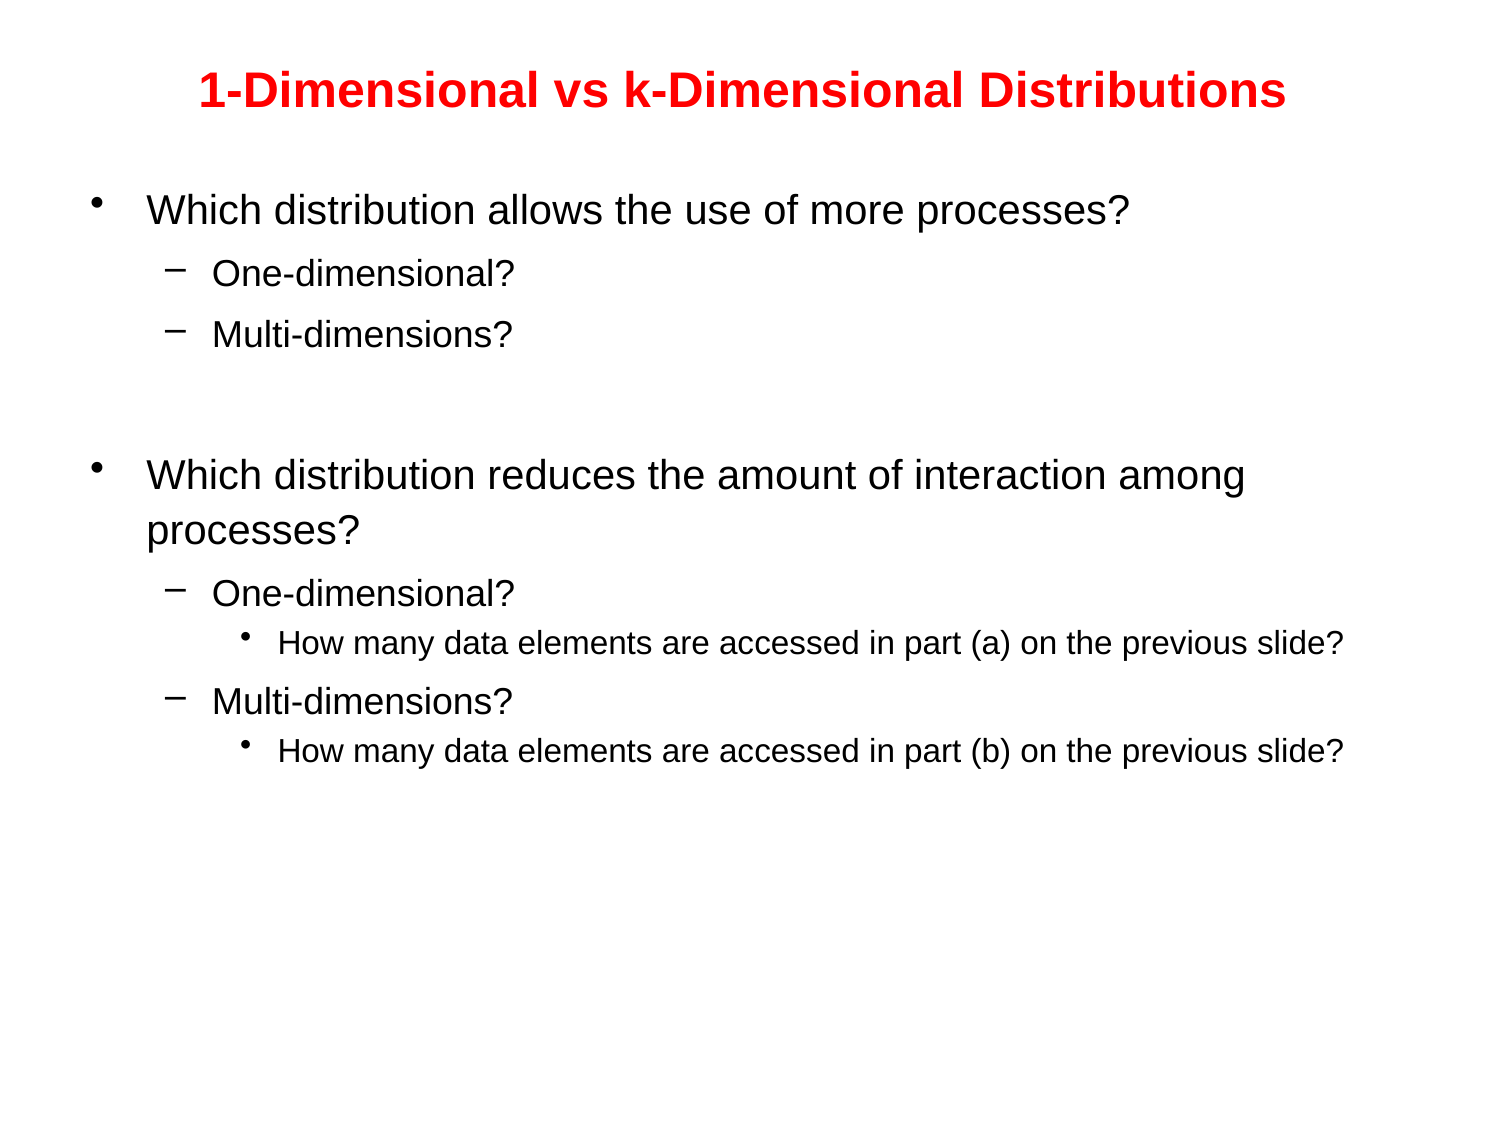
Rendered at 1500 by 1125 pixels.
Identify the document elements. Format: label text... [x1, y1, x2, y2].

list Which distribution allows the use of more processes? One-dimensional? Multi-dimensions? Which distribution reduces the amount of interaction among processes? One-dimensional? How many data elements are accessed in part (a) on the previous slide? Multi-dimensions? How many data elements are accessed in part (b) on the previous slide? [74, 169, 1426, 976]
title 1-Dimensional vs k-Dimensional Distributions [74, 12, 1426, 163]
